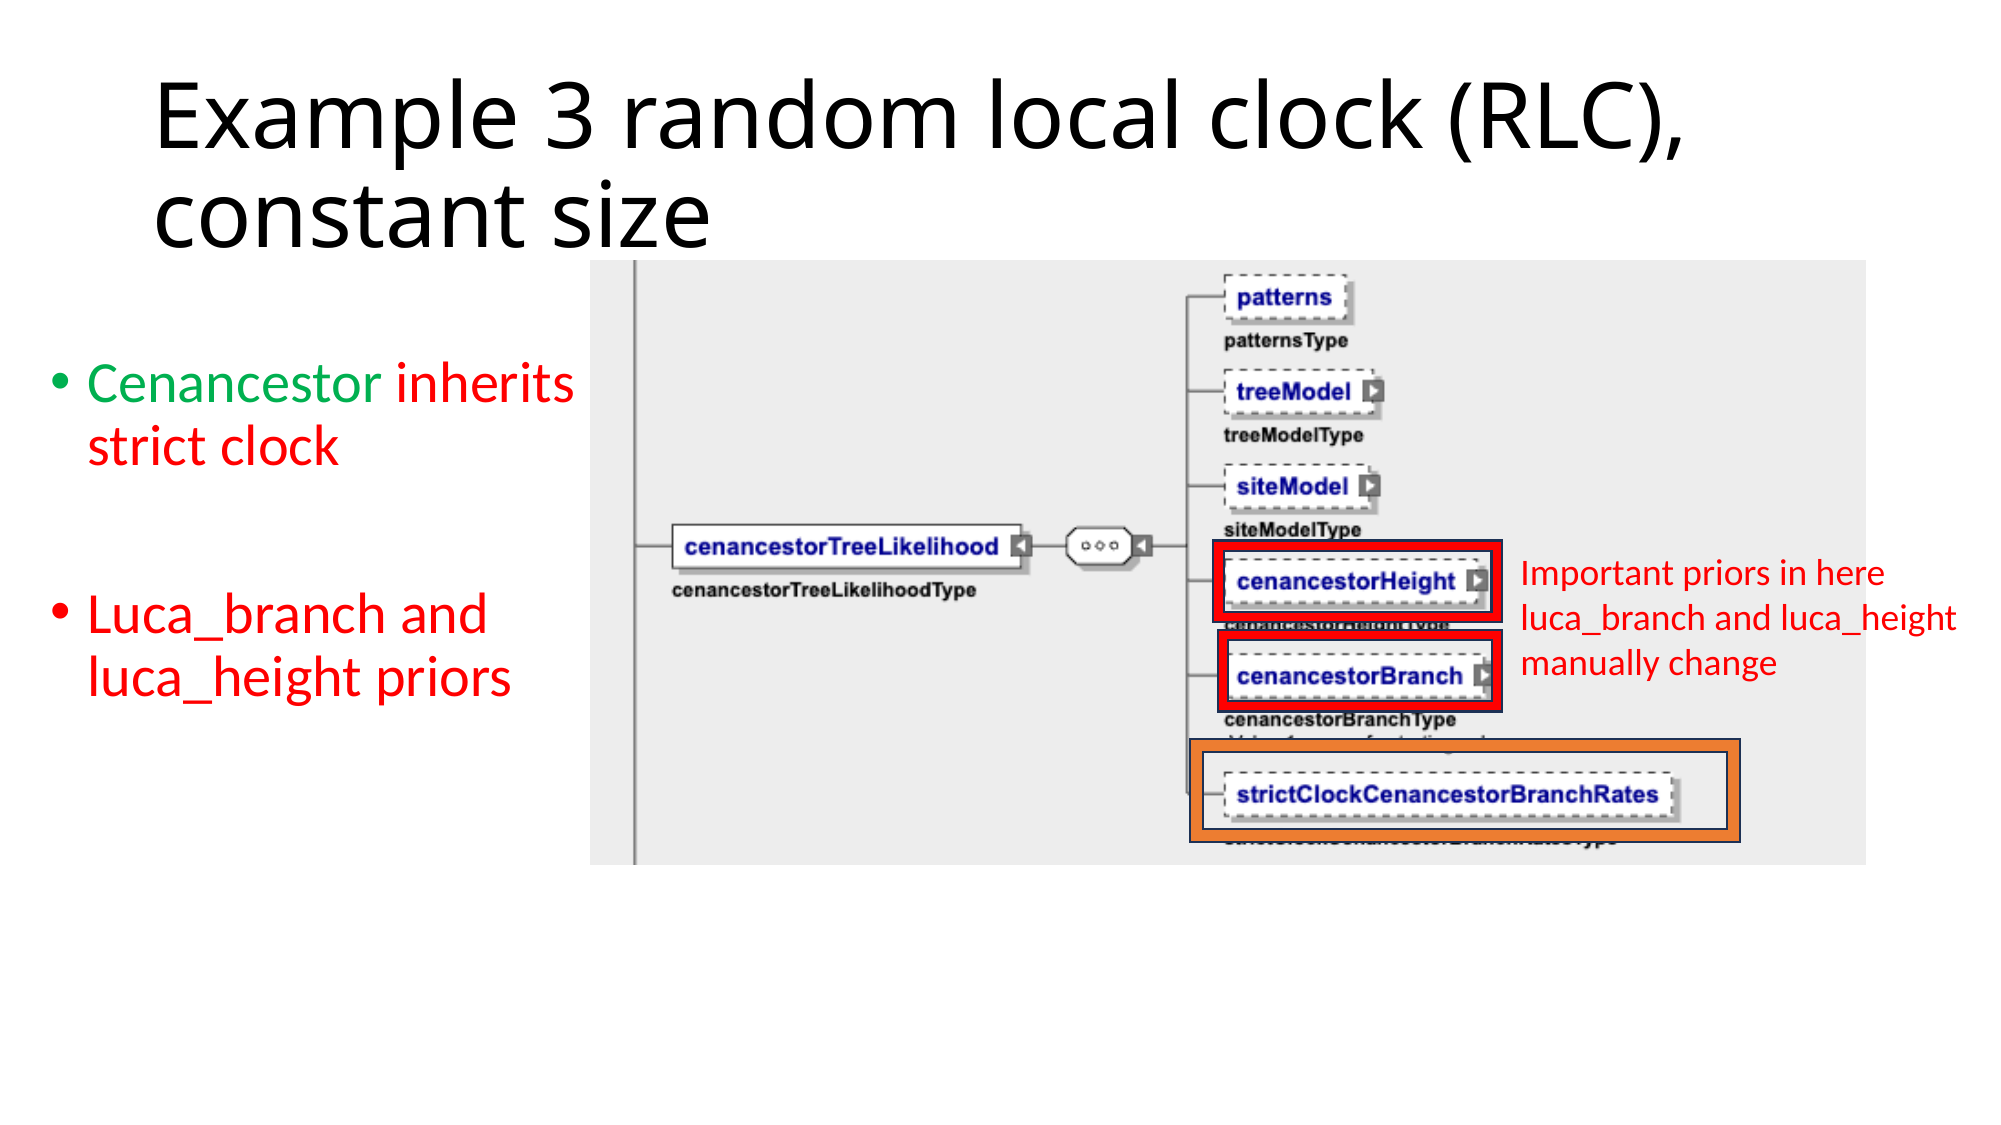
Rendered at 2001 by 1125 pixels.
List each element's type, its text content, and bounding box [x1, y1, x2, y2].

text_box Important priors in here luca_branch and luca_height manually change [1866, 540, 2000, 691]
picture [590, 260, 1866, 865]
title Example 3 random local clock (RLC), constant size [137, 59, 1863, 278]
text_box Cenancestor inherits strict clock Luca_branch and luca_height priors [35, 345, 591, 1125]
